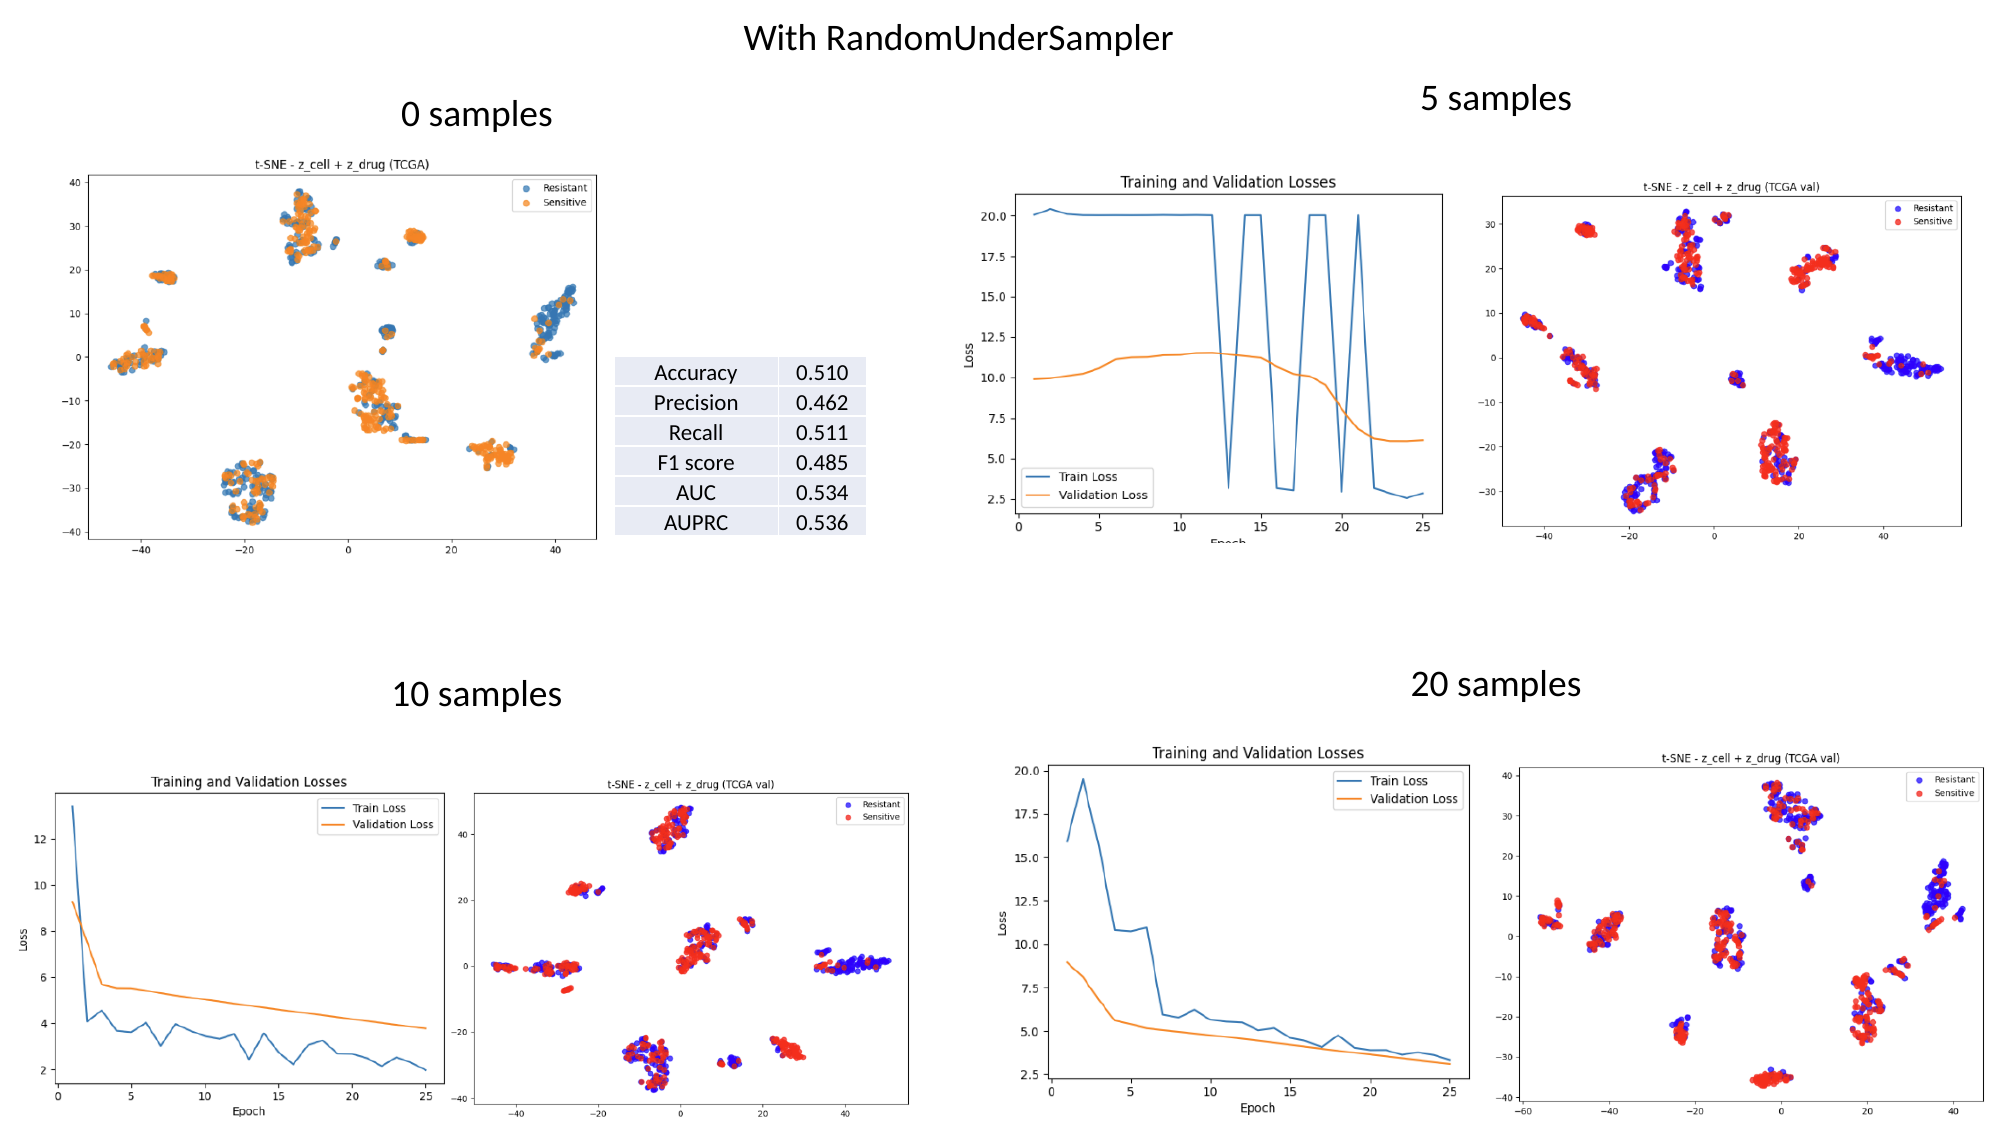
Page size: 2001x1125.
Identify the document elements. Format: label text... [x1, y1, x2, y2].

table_cell 0.511 [779, 417, 866, 445]
table_cell F1 score [615, 447, 778, 475]
text_box 5 samples [1405, 66, 1588, 126]
table_cell 0.462 [779, 387, 866, 415]
picture [14, 771, 911, 1123]
picture [987, 742, 1472, 1118]
table_cell Precision [615, 387, 778, 415]
text_box With RandomUnderSampler [728, 5, 1190, 66]
table_cell 0.534 [779, 477, 866, 505]
text_box 0 samples [386, 81, 568, 142]
table_cell AUC [615, 477, 778, 505]
table_cell 0.485 [779, 447, 866, 475]
table_cell AUPRC [615, 507, 778, 535]
table_header 0.510 [779, 357, 866, 385]
table_cell Recall [615, 417, 778, 445]
table_cell 0.536 [779, 507, 866, 535]
picture [959, 165, 1453, 543]
picture [1486, 748, 1988, 1118]
picture [56, 155, 602, 556]
picture [1471, 177, 1965, 547]
table_header Accuracy [615, 357, 778, 385]
text_box 10 samples [376, 661, 578, 722]
text_box 20 samples [1395, 651, 1597, 712]
